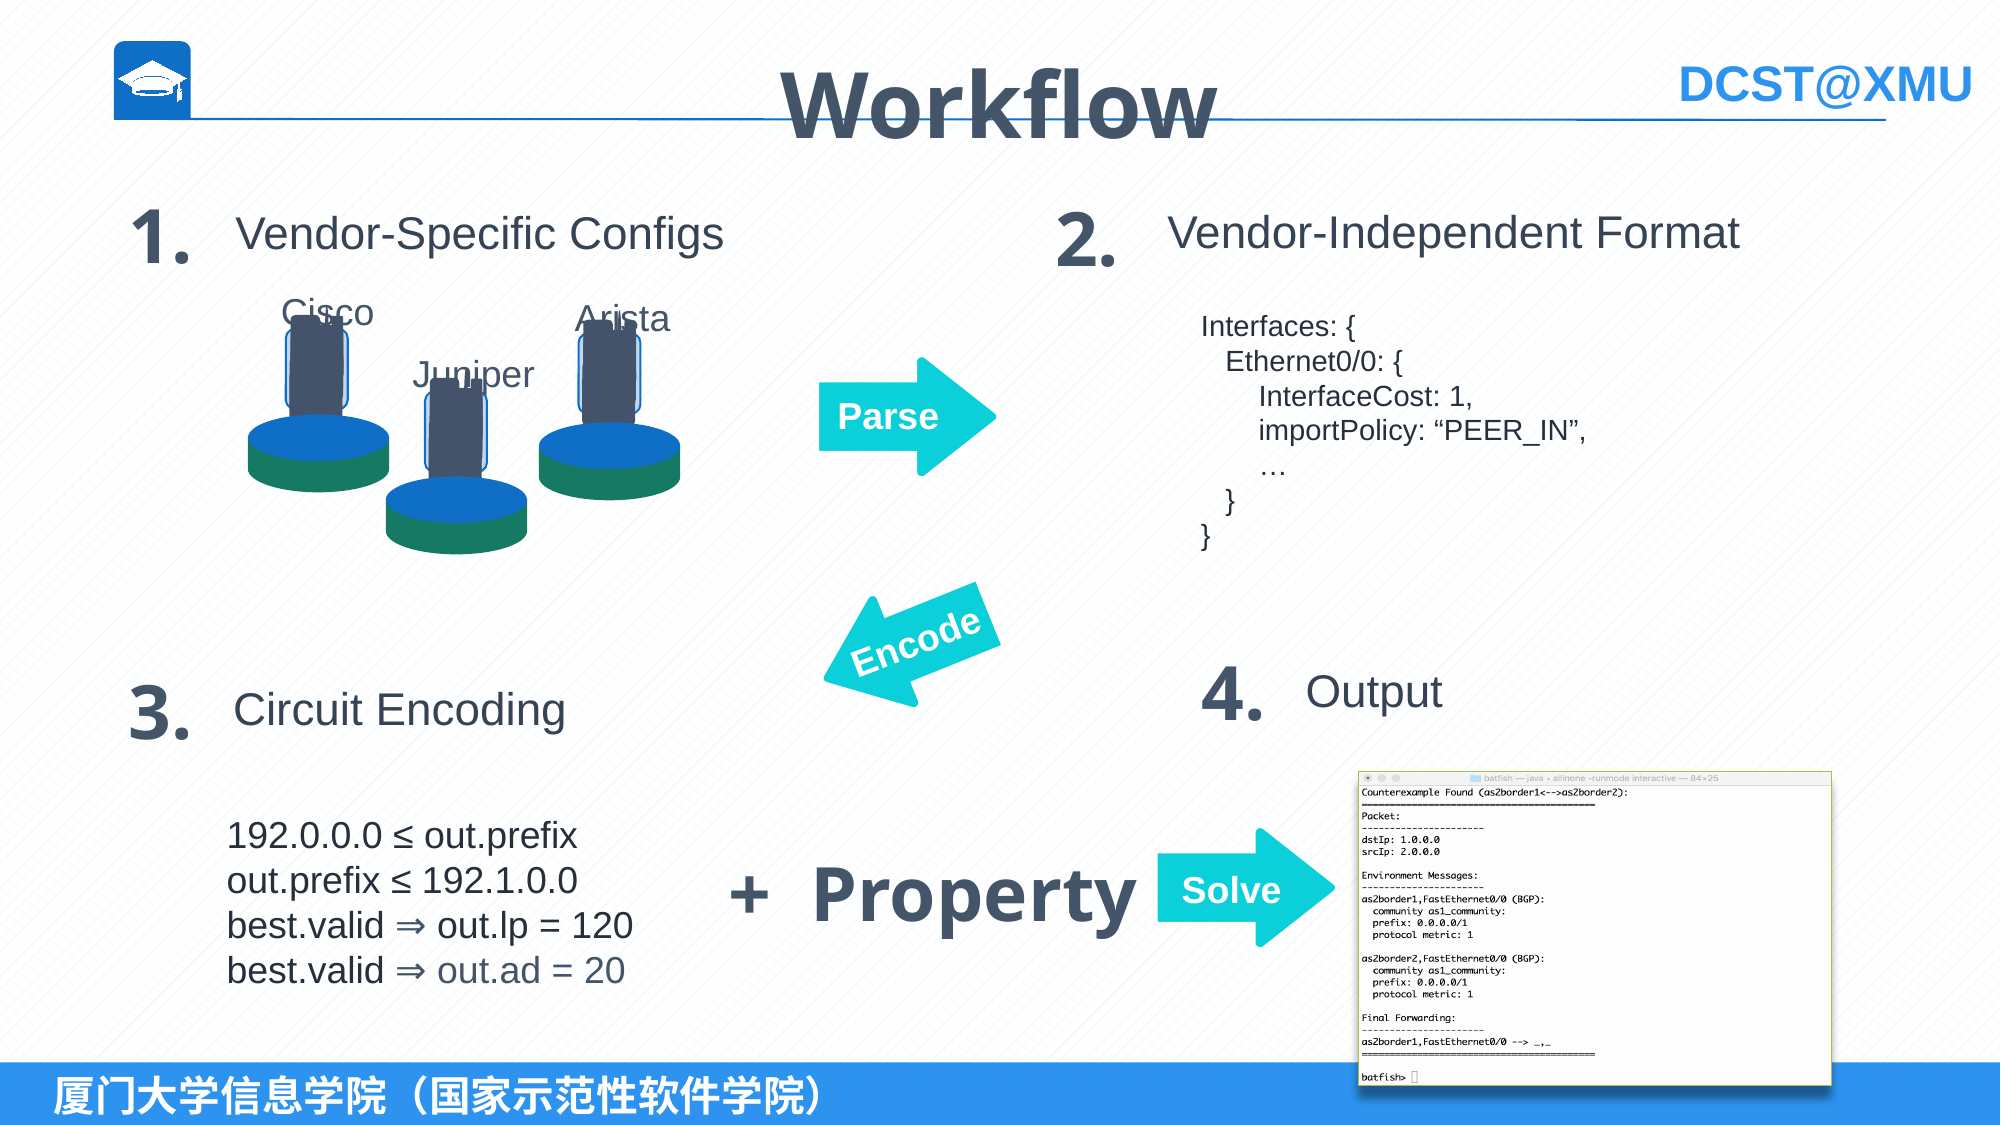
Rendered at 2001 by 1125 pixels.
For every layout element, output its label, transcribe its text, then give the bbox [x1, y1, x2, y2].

text_box 192.0.0.0 ≤ out.prefix out.prefix ≤ 192.1.0.0 best.valid ⇒ out.lp = 120 best.valid ⇒ out.ad = 20 [222, 807, 686, 995]
text_box Interfaces: { Ethernet0/0: { InterfaceCost: 1, importPolicy: “PEER_IN”, … } } [1196, 303, 1592, 556]
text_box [247, 284, 681, 555]
text_box 2. [1051, 183, 1124, 289]
text_box 1. [124, 180, 197, 286]
picture [1358, 771, 1832, 1086]
text_box + Property [724, 838, 1142, 944]
text_box Solve [1177, 861, 1307, 915]
text_box [821, 637, 1004, 709]
text_box Encode [838, 583, 1009, 691]
text_box Output [1301, 657, 1447, 721]
text_box 3. [124, 656, 197, 762]
text_box [817, 355, 999, 478]
text_box [843, 579, 980, 639]
text_box Circuit Encoding [229, 676, 572, 739]
text_box Vendor-Independent Format [1163, 199, 1745, 262]
text_box Vendor-Specific Configs [231, 200, 729, 263]
text_box Parse [833, 388, 962, 442]
text_box Workflow [776, 39, 1224, 165]
text_box 4. [1197, 638, 1270, 744]
text_box [1156, 826, 1337, 949]
